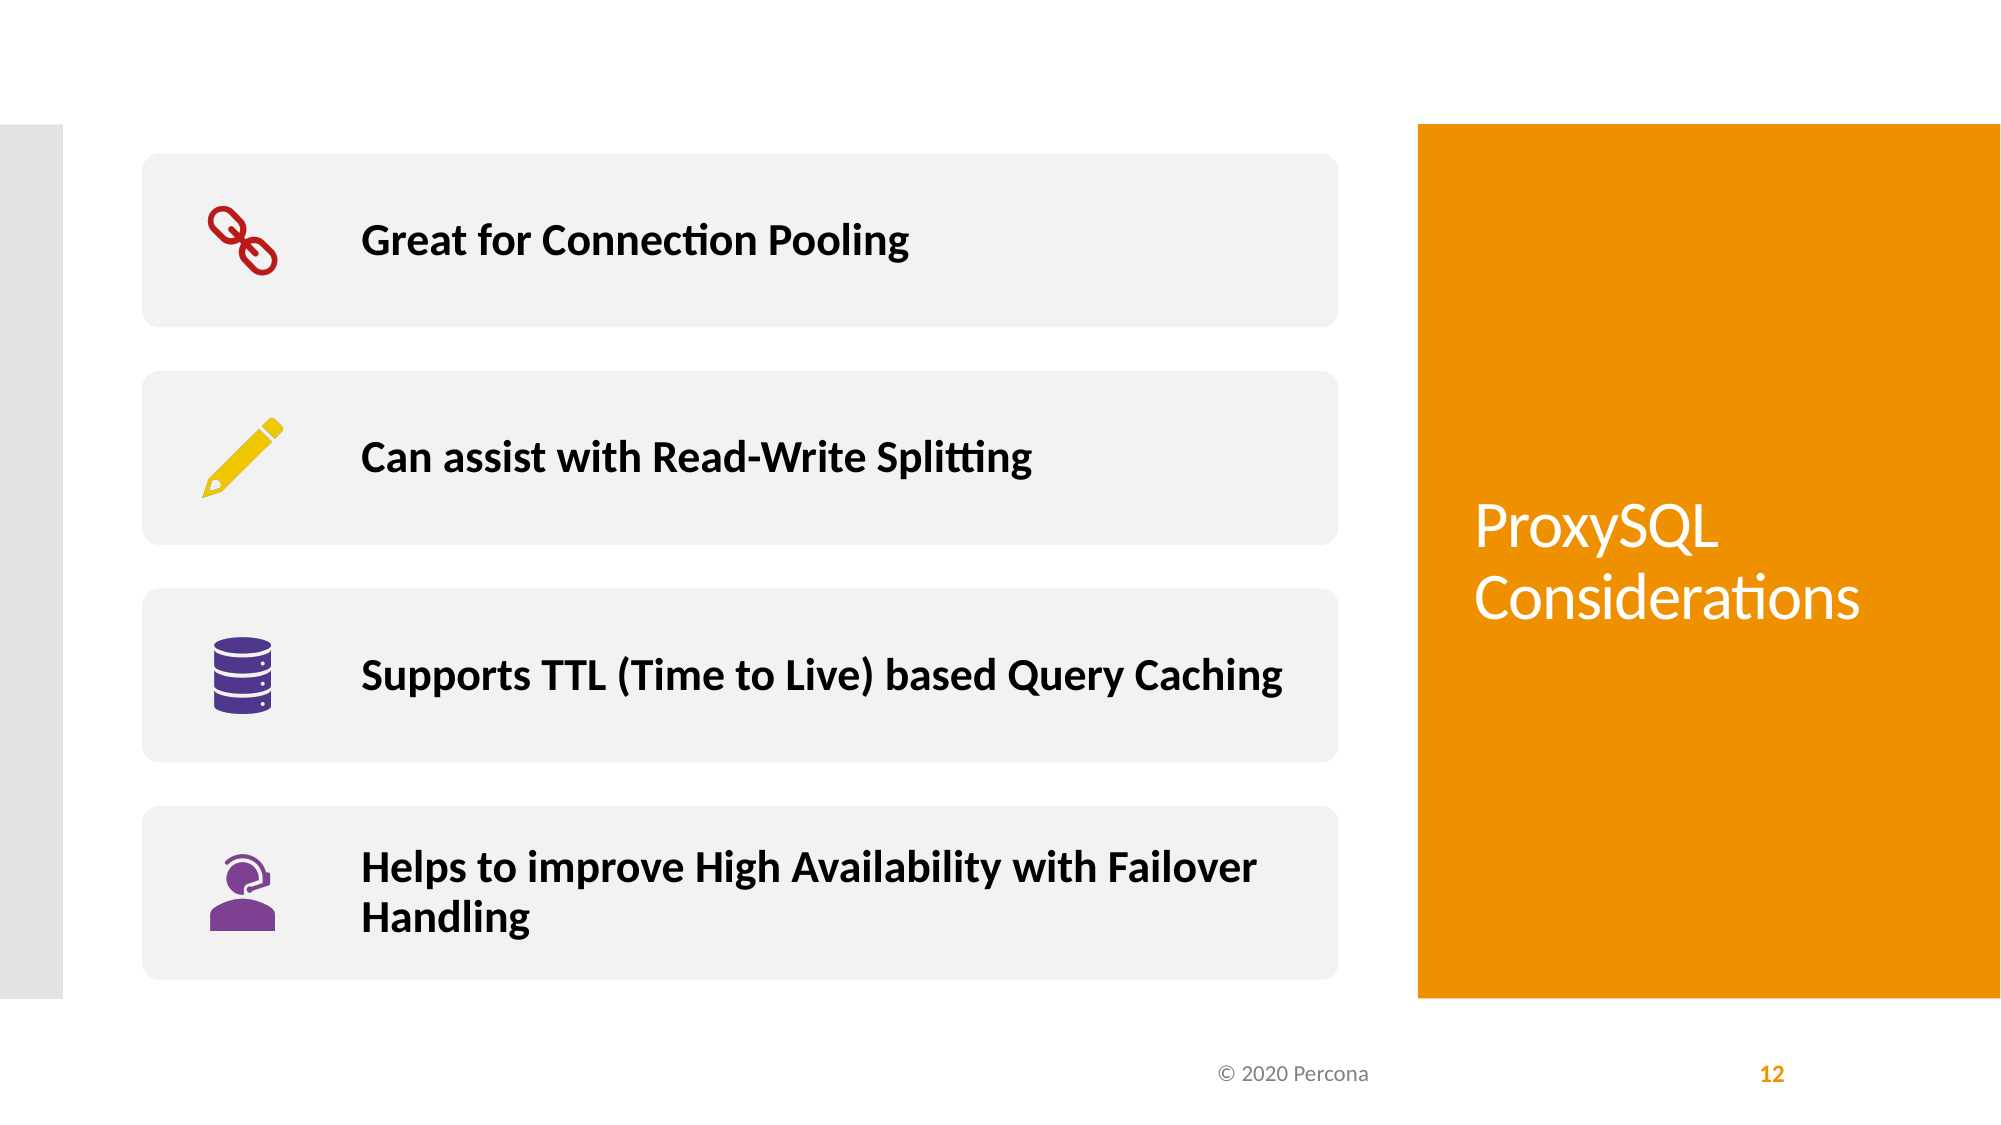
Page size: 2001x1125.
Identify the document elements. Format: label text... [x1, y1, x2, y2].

title ProxySQL Considerations [1459, 184, 1943, 940]
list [141, 152, 1339, 981]
footer © 2020 Percona [414, 1042, 1385, 1103]
slide_number 12 [1744, 1042, 1996, 1103]
text_box [0, 124, 64, 1000]
text_box [0, 0, 2000, 1125]
text_box [1417, 123, 2000, 999]
